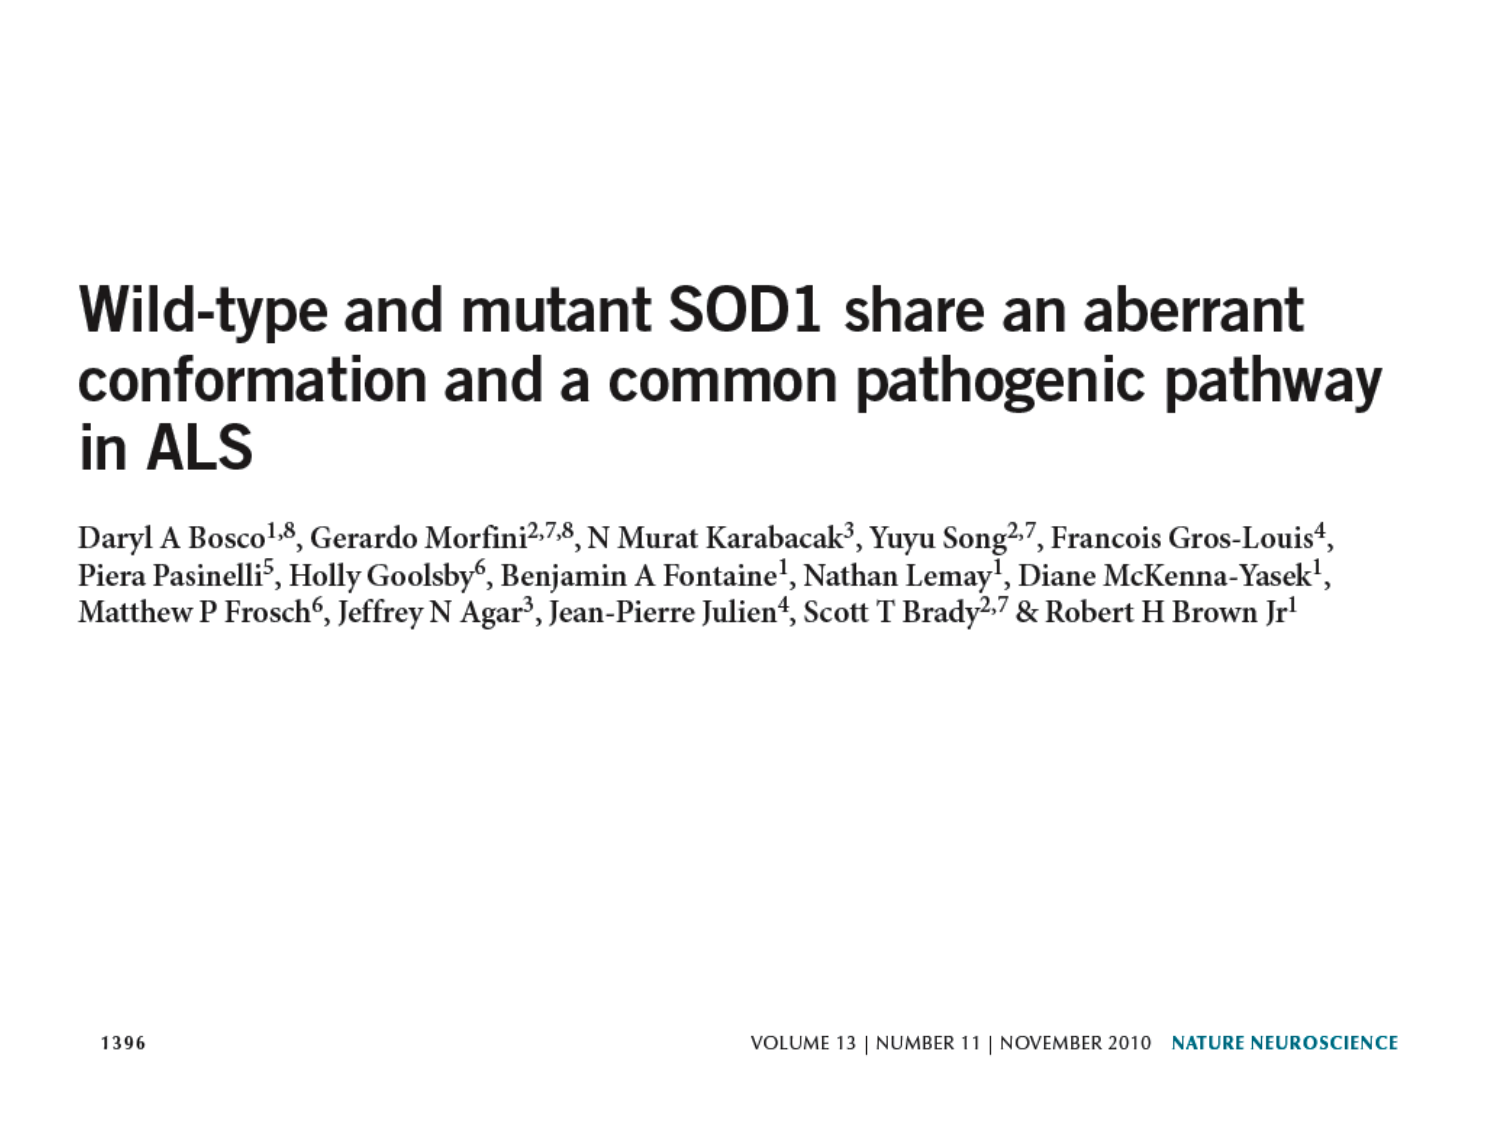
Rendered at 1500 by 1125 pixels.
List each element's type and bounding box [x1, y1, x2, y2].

picture [62, 249, 1420, 651]
picture [98, 1032, 1403, 1059]
